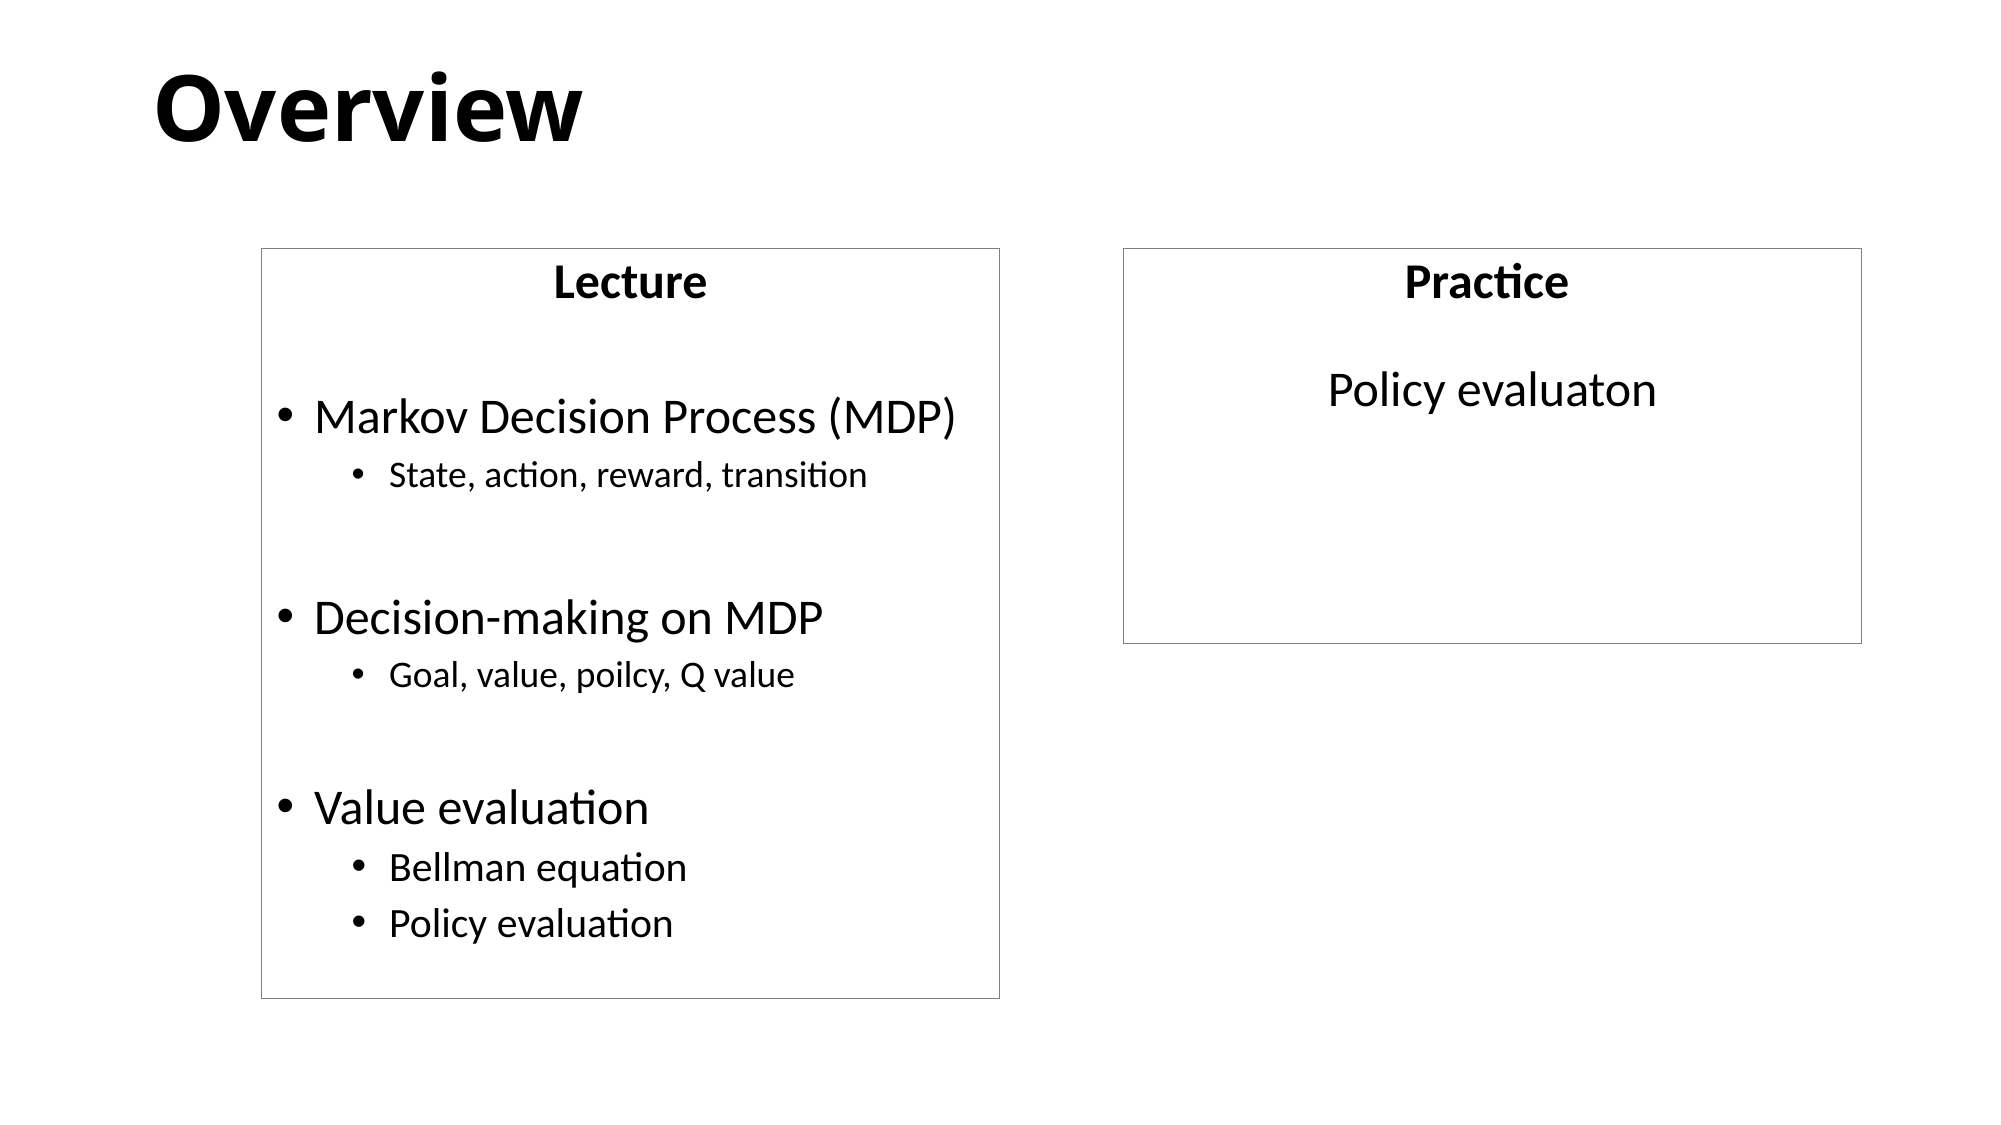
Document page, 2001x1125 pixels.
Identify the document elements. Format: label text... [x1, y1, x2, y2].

list Lecture Markov Decision Process (MDP) State, action, reward, transition Decision-making on MDP Goal, value, poilcy, Q value Value evaluation Bellman equation Policy evaluation [261, 248, 1000, 999]
title Overview [137, 3, 1863, 221]
text_box Practice Policy evaluaton [1123, 248, 1862, 644]
